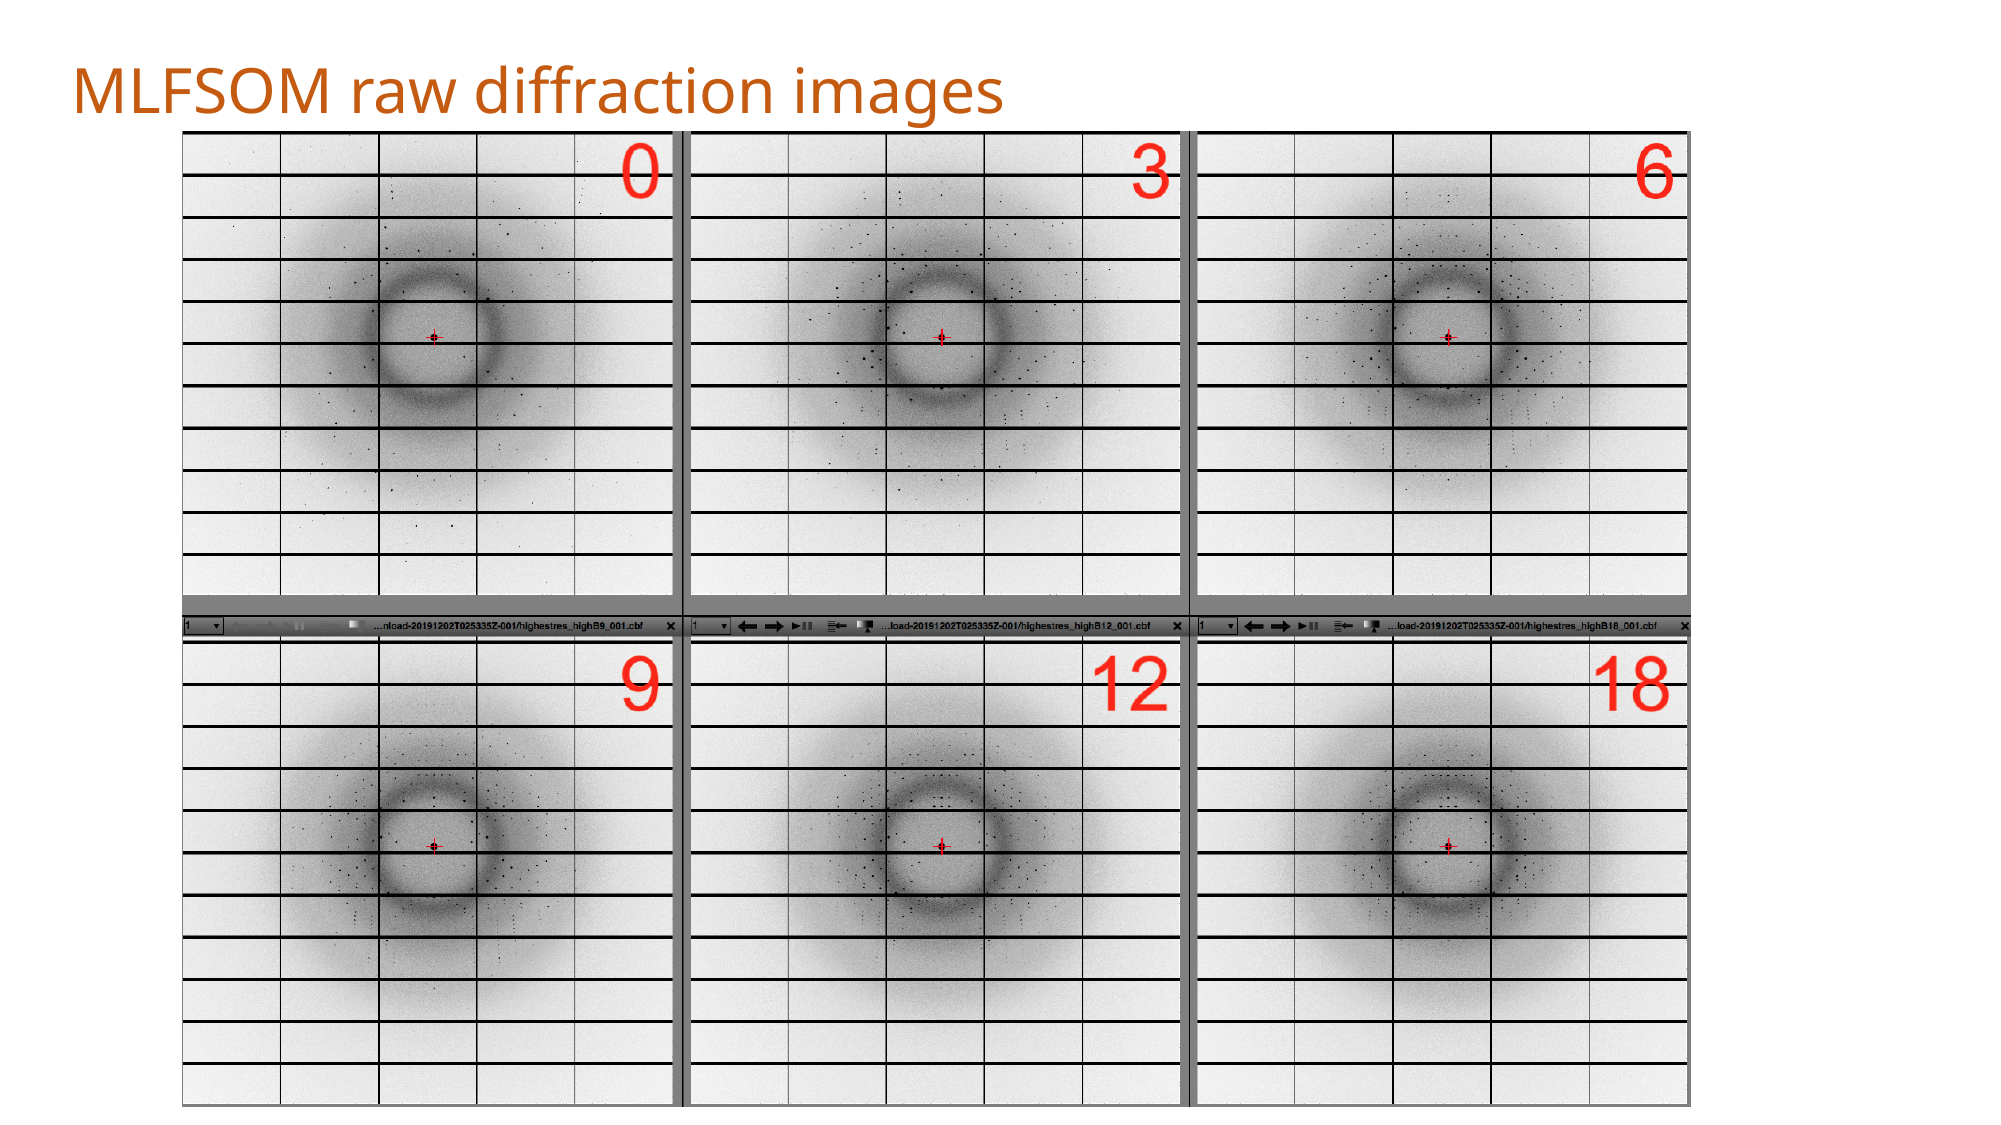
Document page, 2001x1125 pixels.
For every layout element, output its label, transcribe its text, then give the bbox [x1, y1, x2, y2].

picture [182, 131, 1691, 1107]
text_box MLFSOM raw diffraction images [56, 51, 1782, 132]
